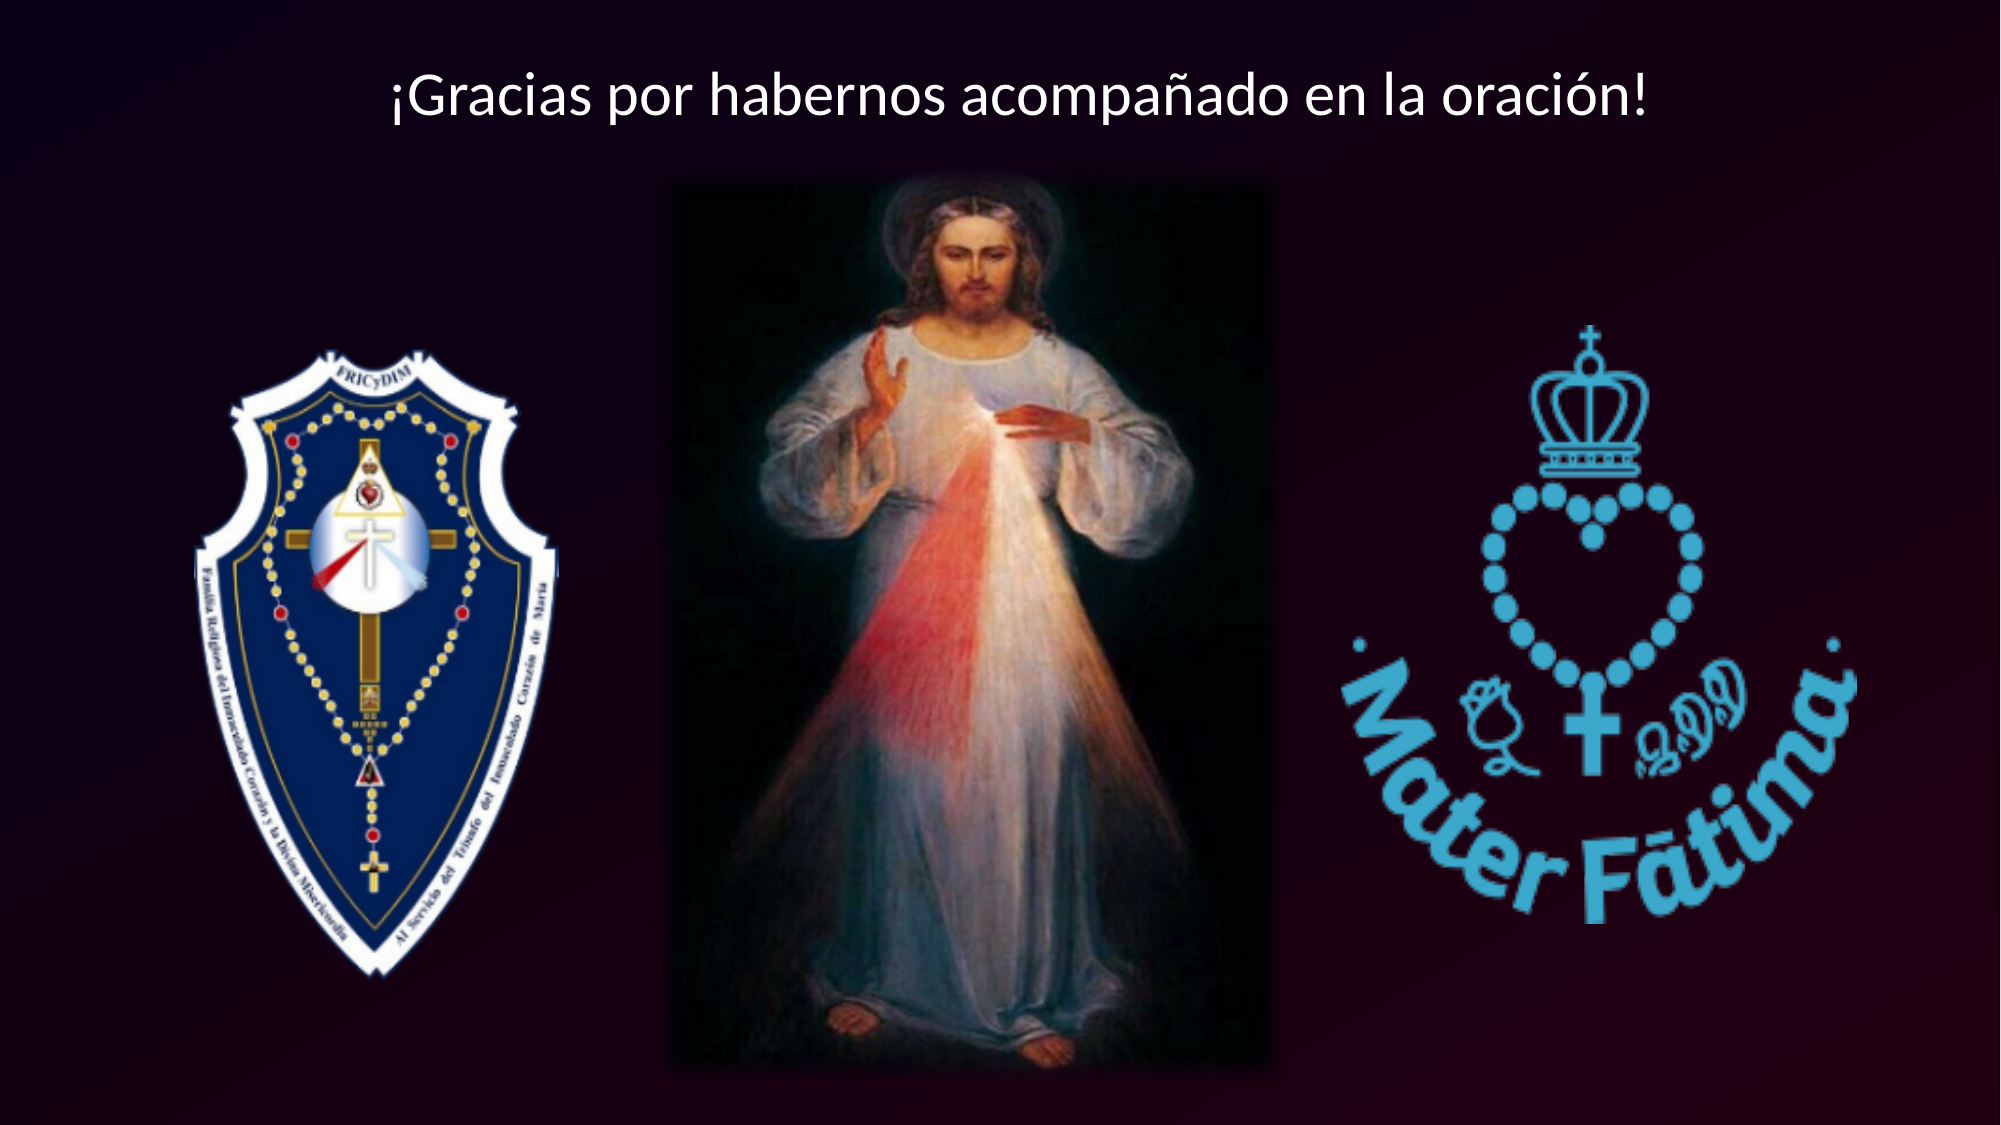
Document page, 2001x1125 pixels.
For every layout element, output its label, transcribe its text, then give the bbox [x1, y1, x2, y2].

picture [0, 0, 2001, 1125]
text_box ¡Gracias por habernos acompañado en la oración! [372, 45, 1668, 136]
